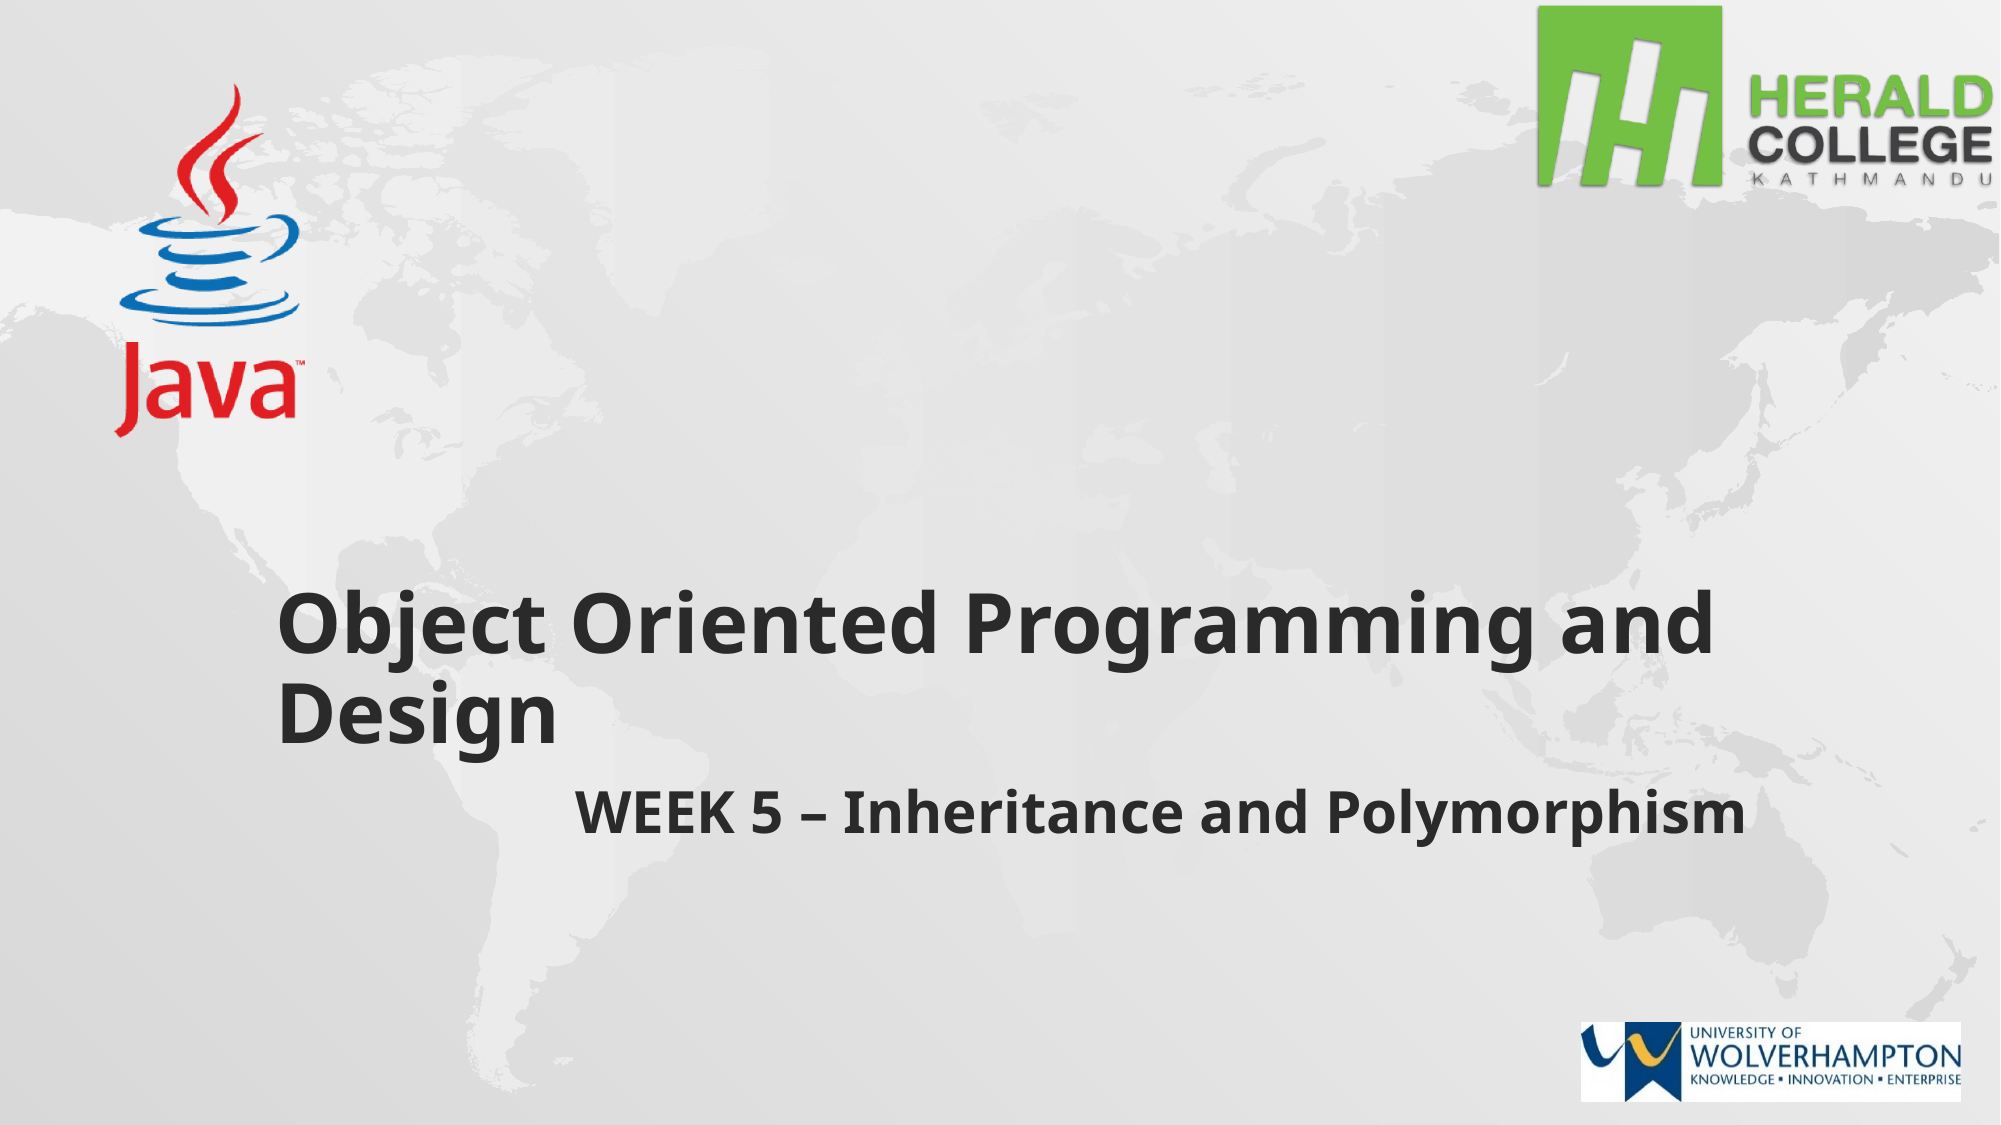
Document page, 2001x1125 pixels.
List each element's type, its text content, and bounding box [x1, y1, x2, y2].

title Object Oriented Programming and Design WEEK 5 – Inheritance and Polymorphism [260, 468, 1961, 859]
picture [0, 50, 418, 469]
picture [1525, 0, 2000, 200]
picture [1581, 1022, 1961, 1102]
